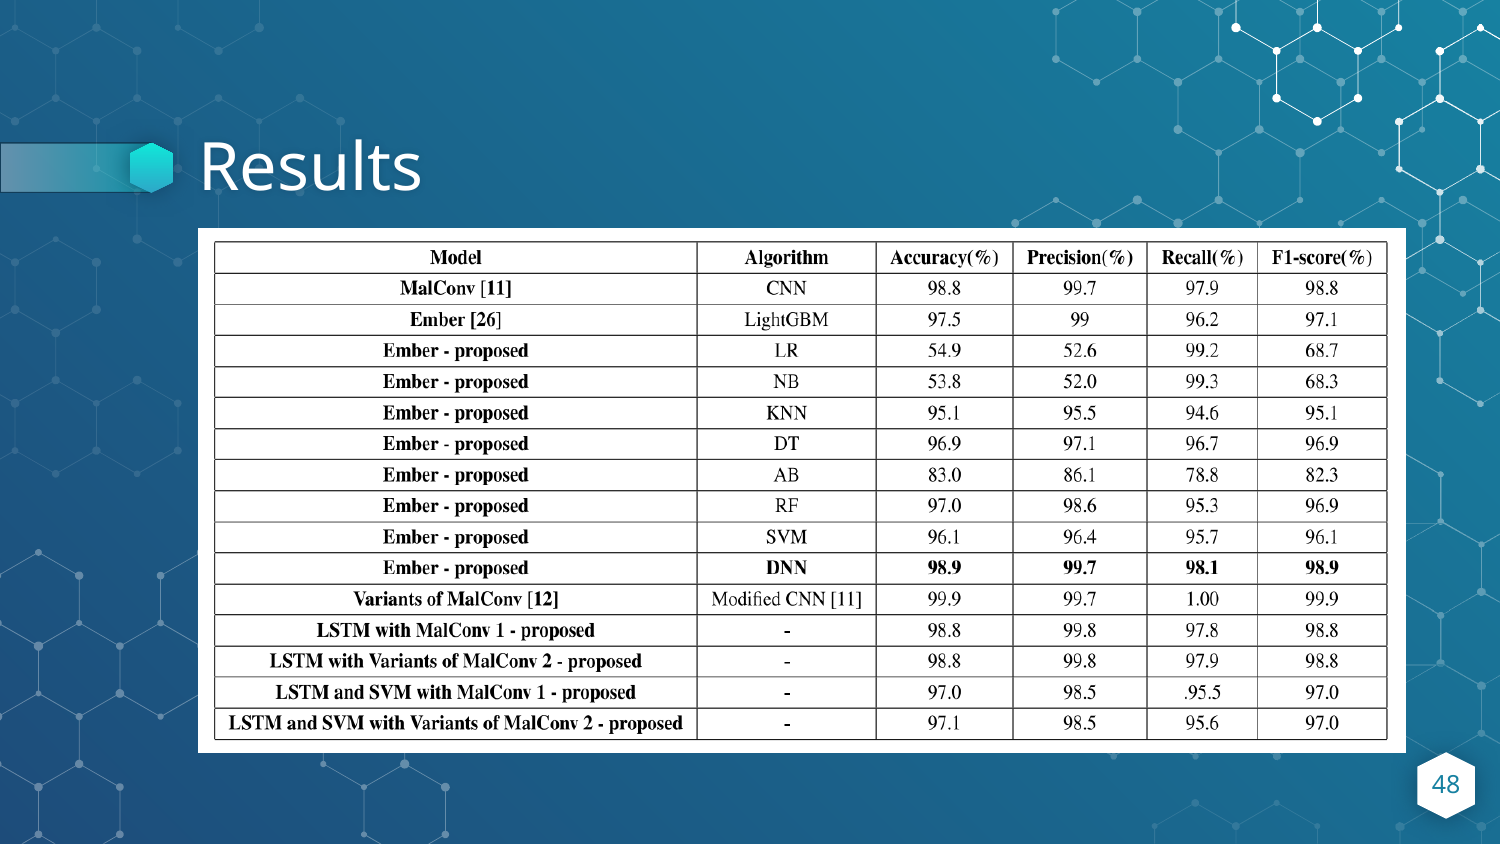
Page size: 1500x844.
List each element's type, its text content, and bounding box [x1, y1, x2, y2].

picture [197, 228, 1406, 753]
title Results [198, 140, 1302, 198]
slide_number ‹#› [1417, 752, 1475, 819]
